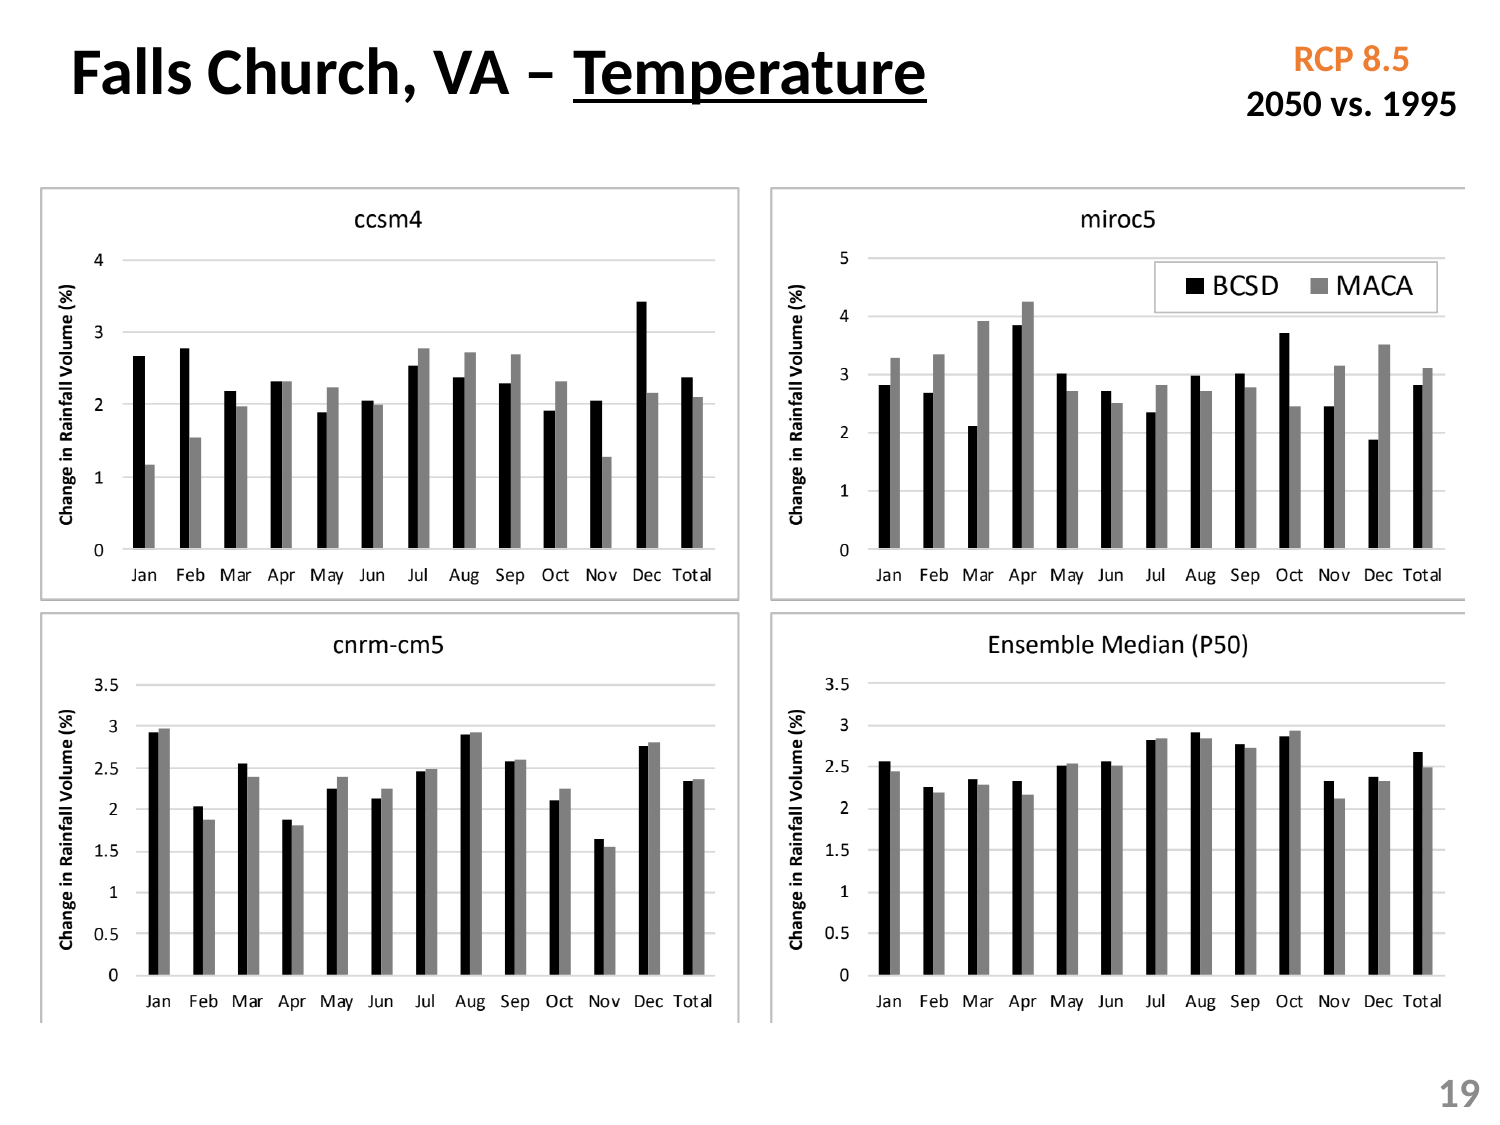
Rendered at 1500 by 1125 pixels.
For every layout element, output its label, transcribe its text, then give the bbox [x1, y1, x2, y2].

text_box RCP 8.5 2050 vs. 1995 [1231, 32, 1473, 126]
slide_number 19 [1393, 1061, 1496, 1121]
text_box Falls Church, VA – Temperature [56, 20, 1449, 115]
picture [39, 187, 1465, 1023]
